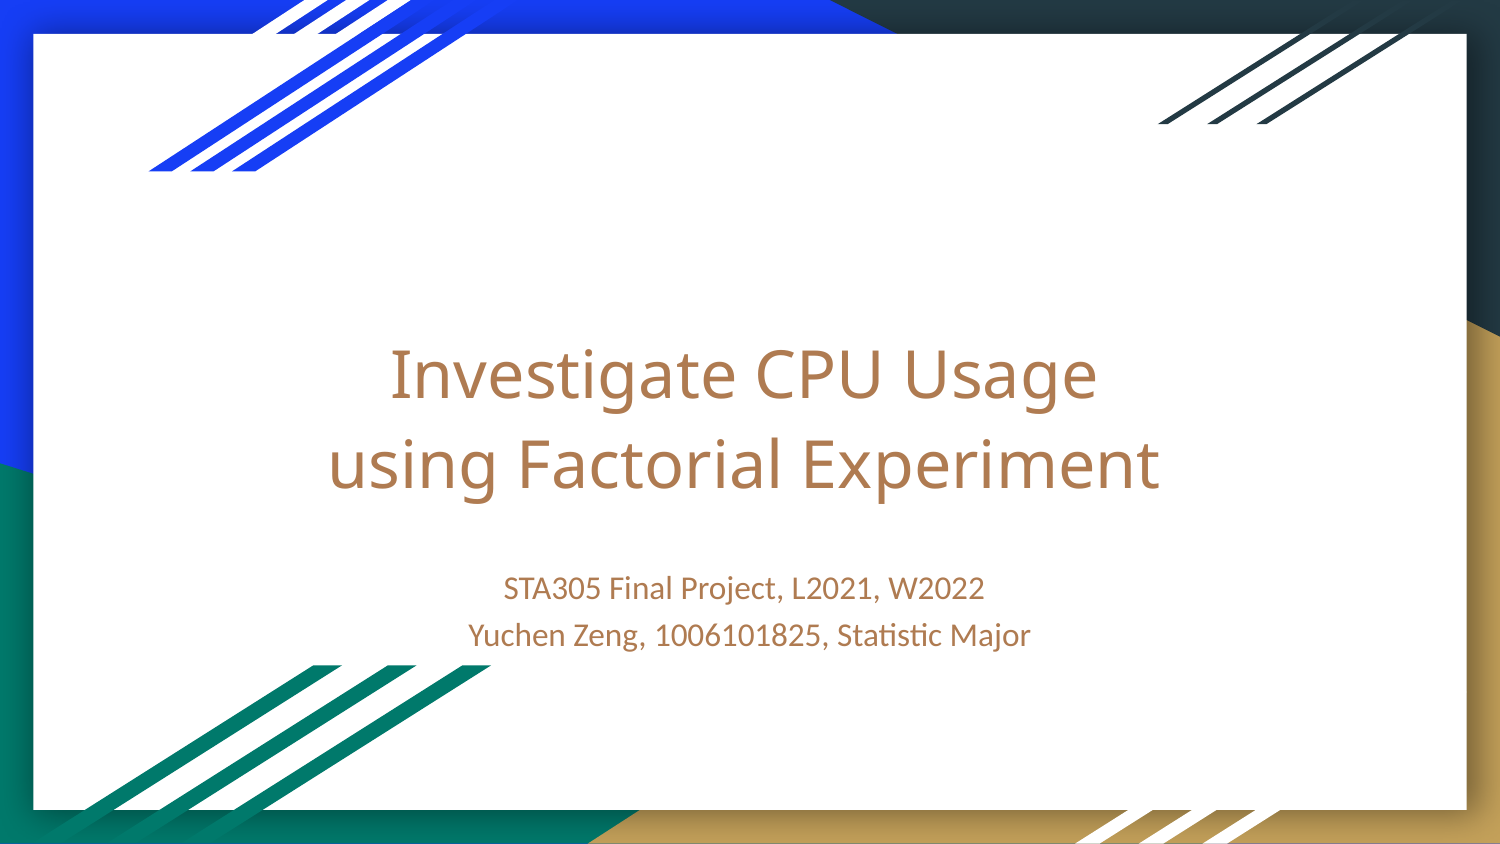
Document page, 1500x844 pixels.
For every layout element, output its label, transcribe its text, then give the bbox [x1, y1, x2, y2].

subtitle Yuchen Zeng, 1006101825, Statistic Major [310, 606, 1190, 693]
subtitle STA305 Final Project, L2021, W2022 [304, 559, 1185, 646]
title Investigate CPU Usage using Factorial Experiment [304, 298, 1185, 537]
